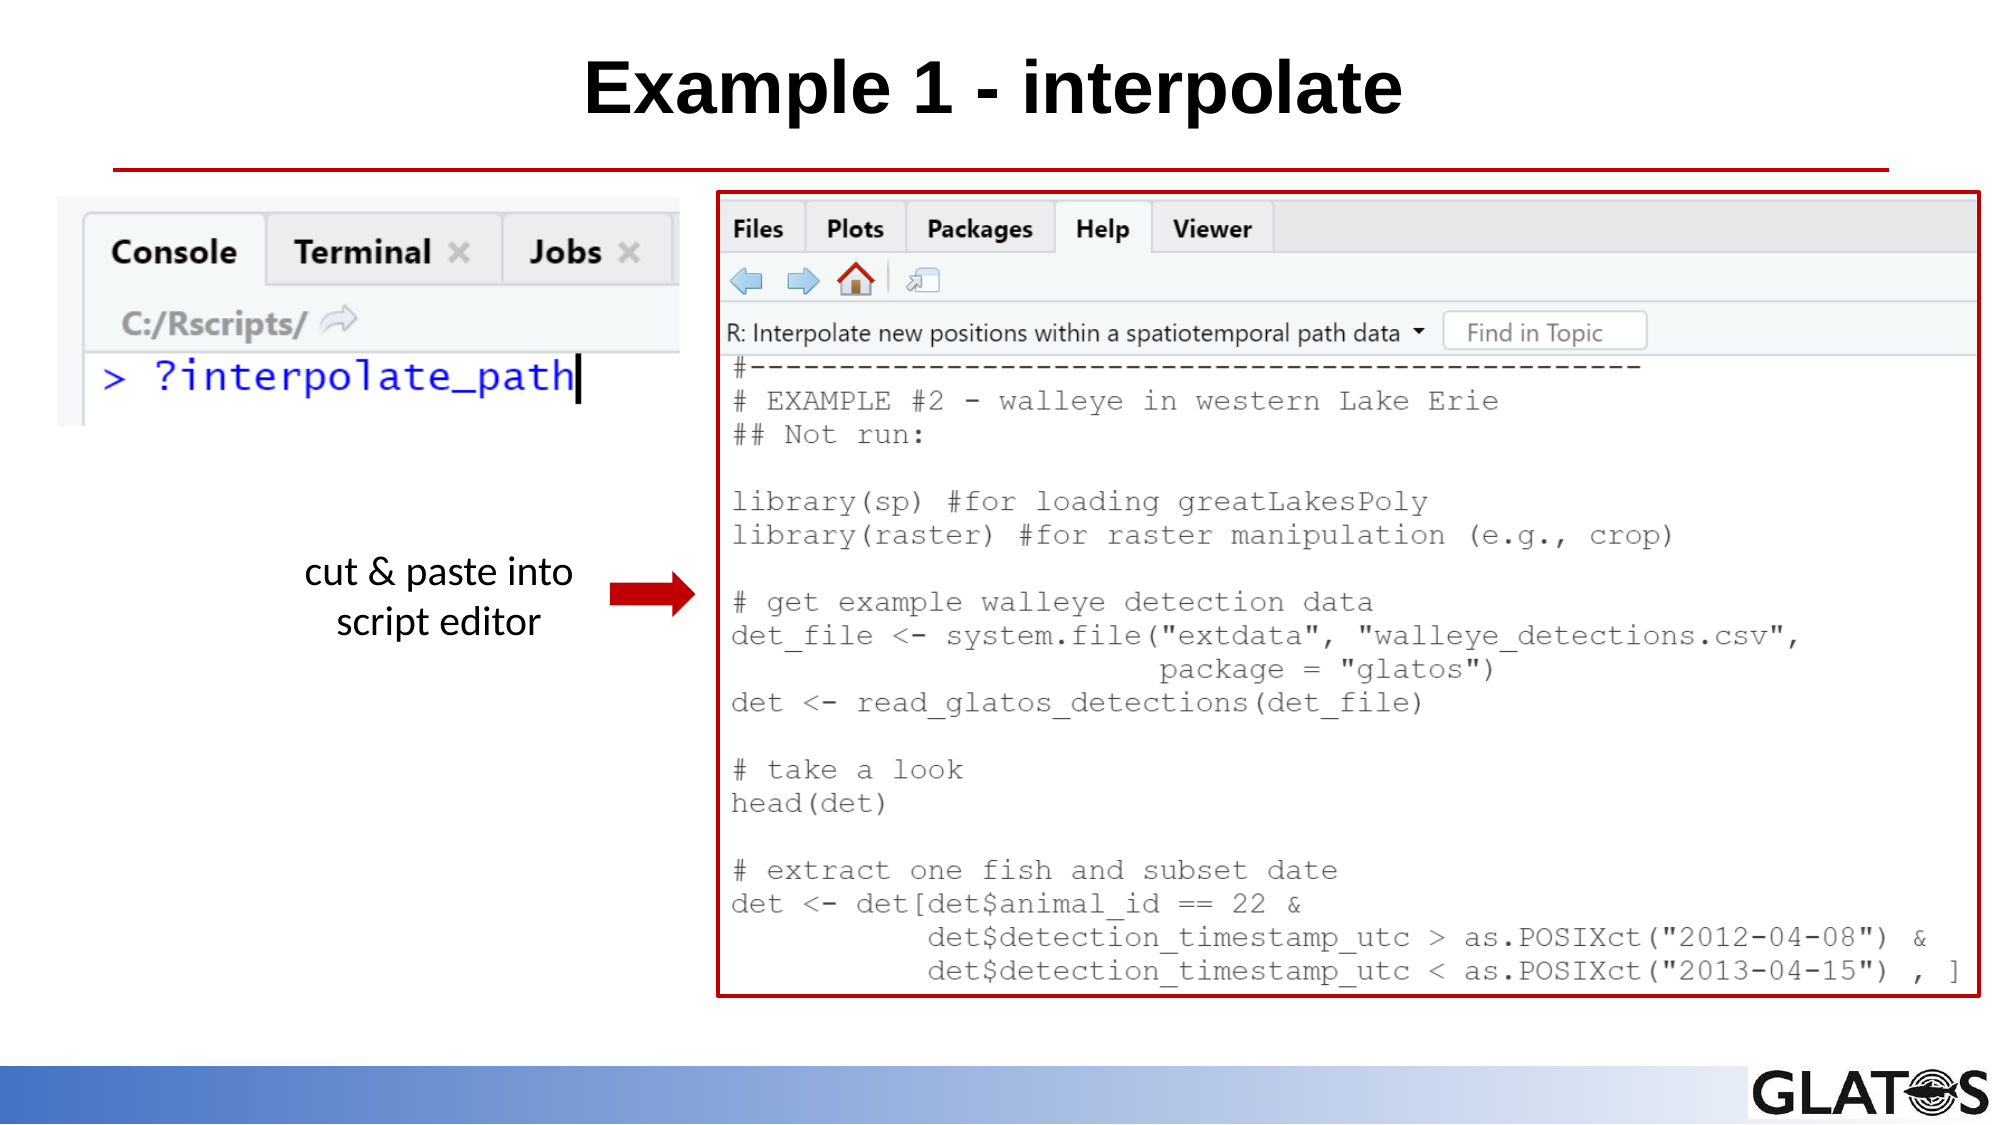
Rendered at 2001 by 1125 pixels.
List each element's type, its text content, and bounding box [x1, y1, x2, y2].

text_box [0, 1066, 2000, 1124]
picture [719, 194, 1977, 994]
picture [57, 197, 680, 426]
picture [1748, 1066, 1993, 1119]
text_box [611, 570, 696, 618]
text_box Example 1 - interpolate [287, 30, 1702, 136]
text_box cut & paste into script editor [267, 536, 611, 652]
